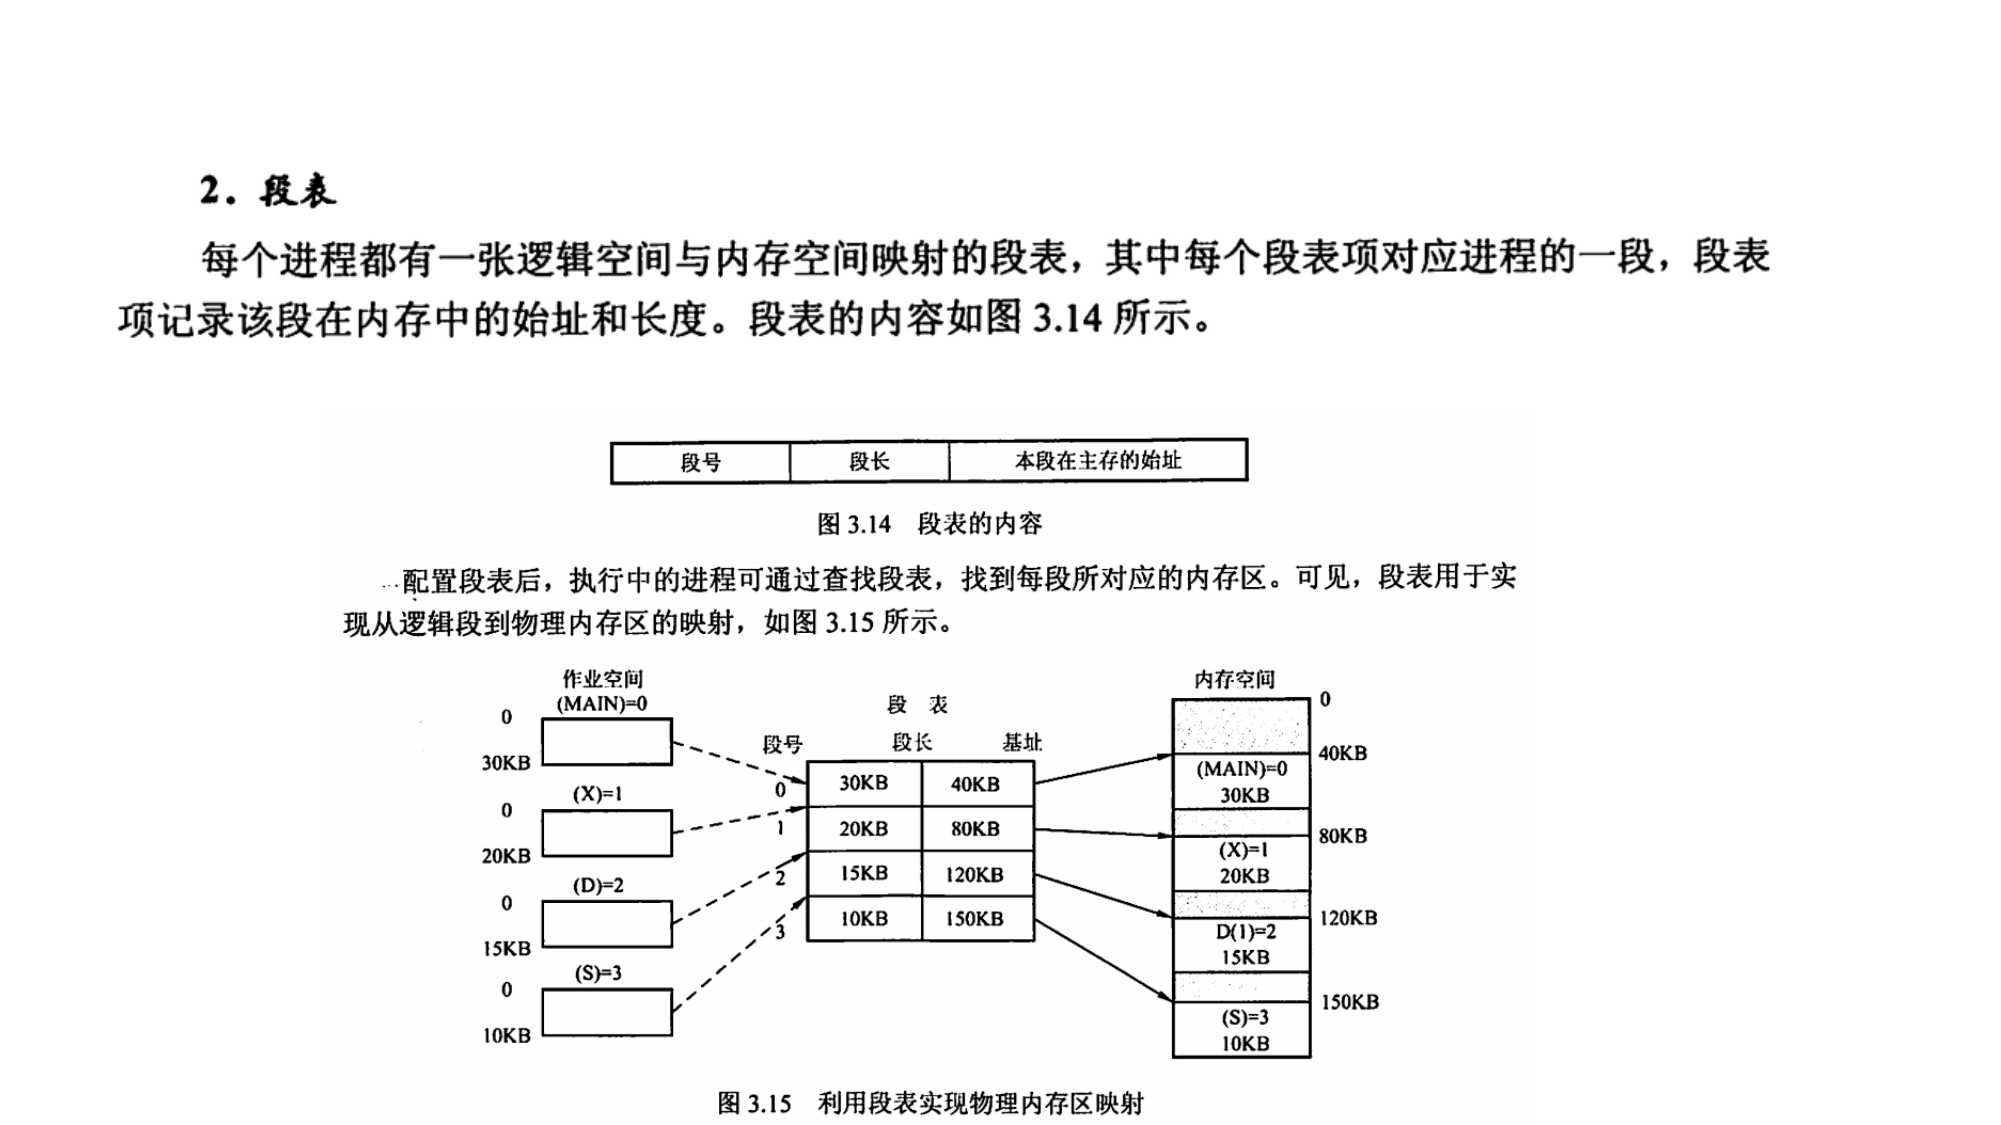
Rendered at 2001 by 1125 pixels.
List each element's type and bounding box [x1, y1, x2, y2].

list [323, 411, 1534, 1125]
picture [90, 159, 1801, 383]
